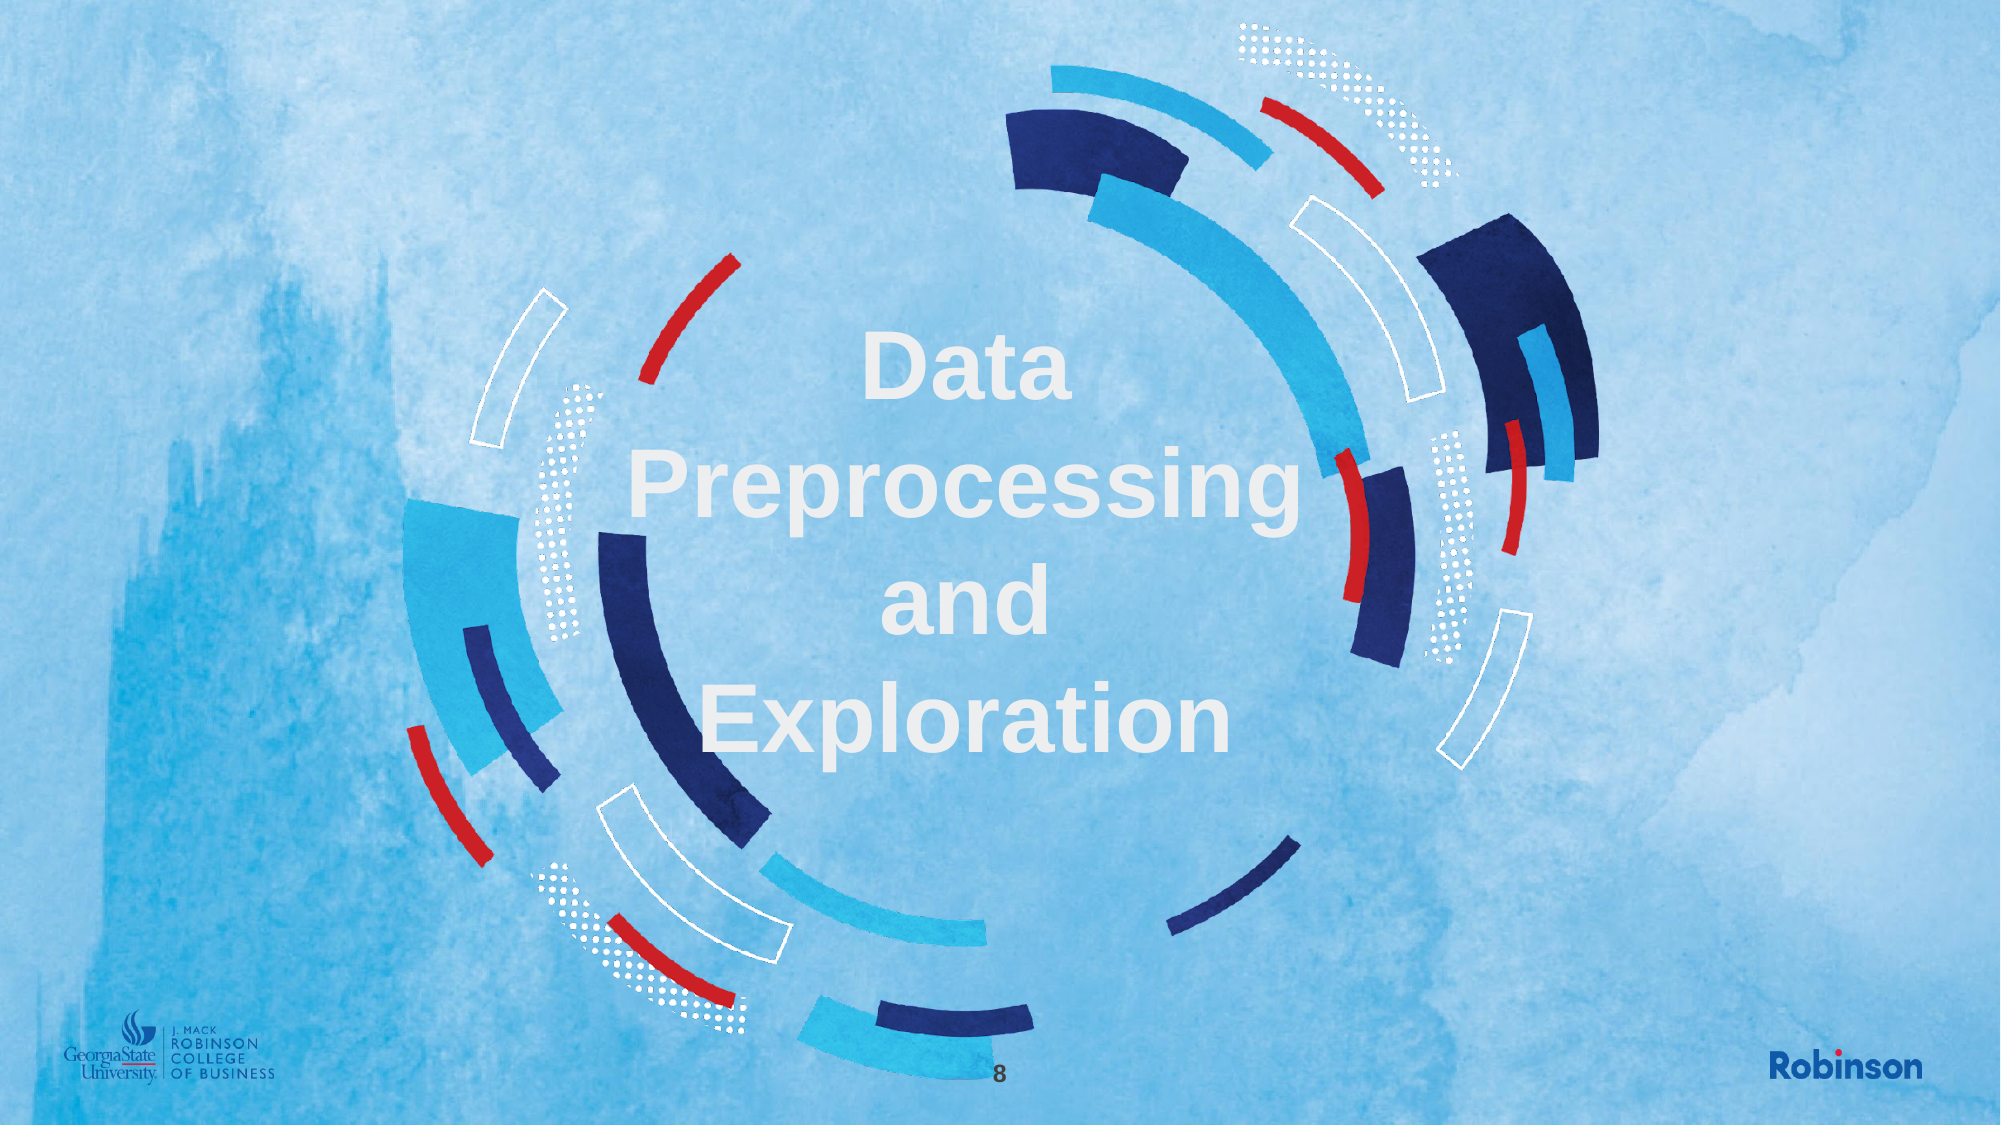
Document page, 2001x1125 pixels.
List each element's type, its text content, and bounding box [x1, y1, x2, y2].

title Data Preprocessing and Exploration [625, 301, 1307, 772]
picture [0, 0, 2001, 1125]
slide_number 8 [774, 1042, 1225, 1103]
